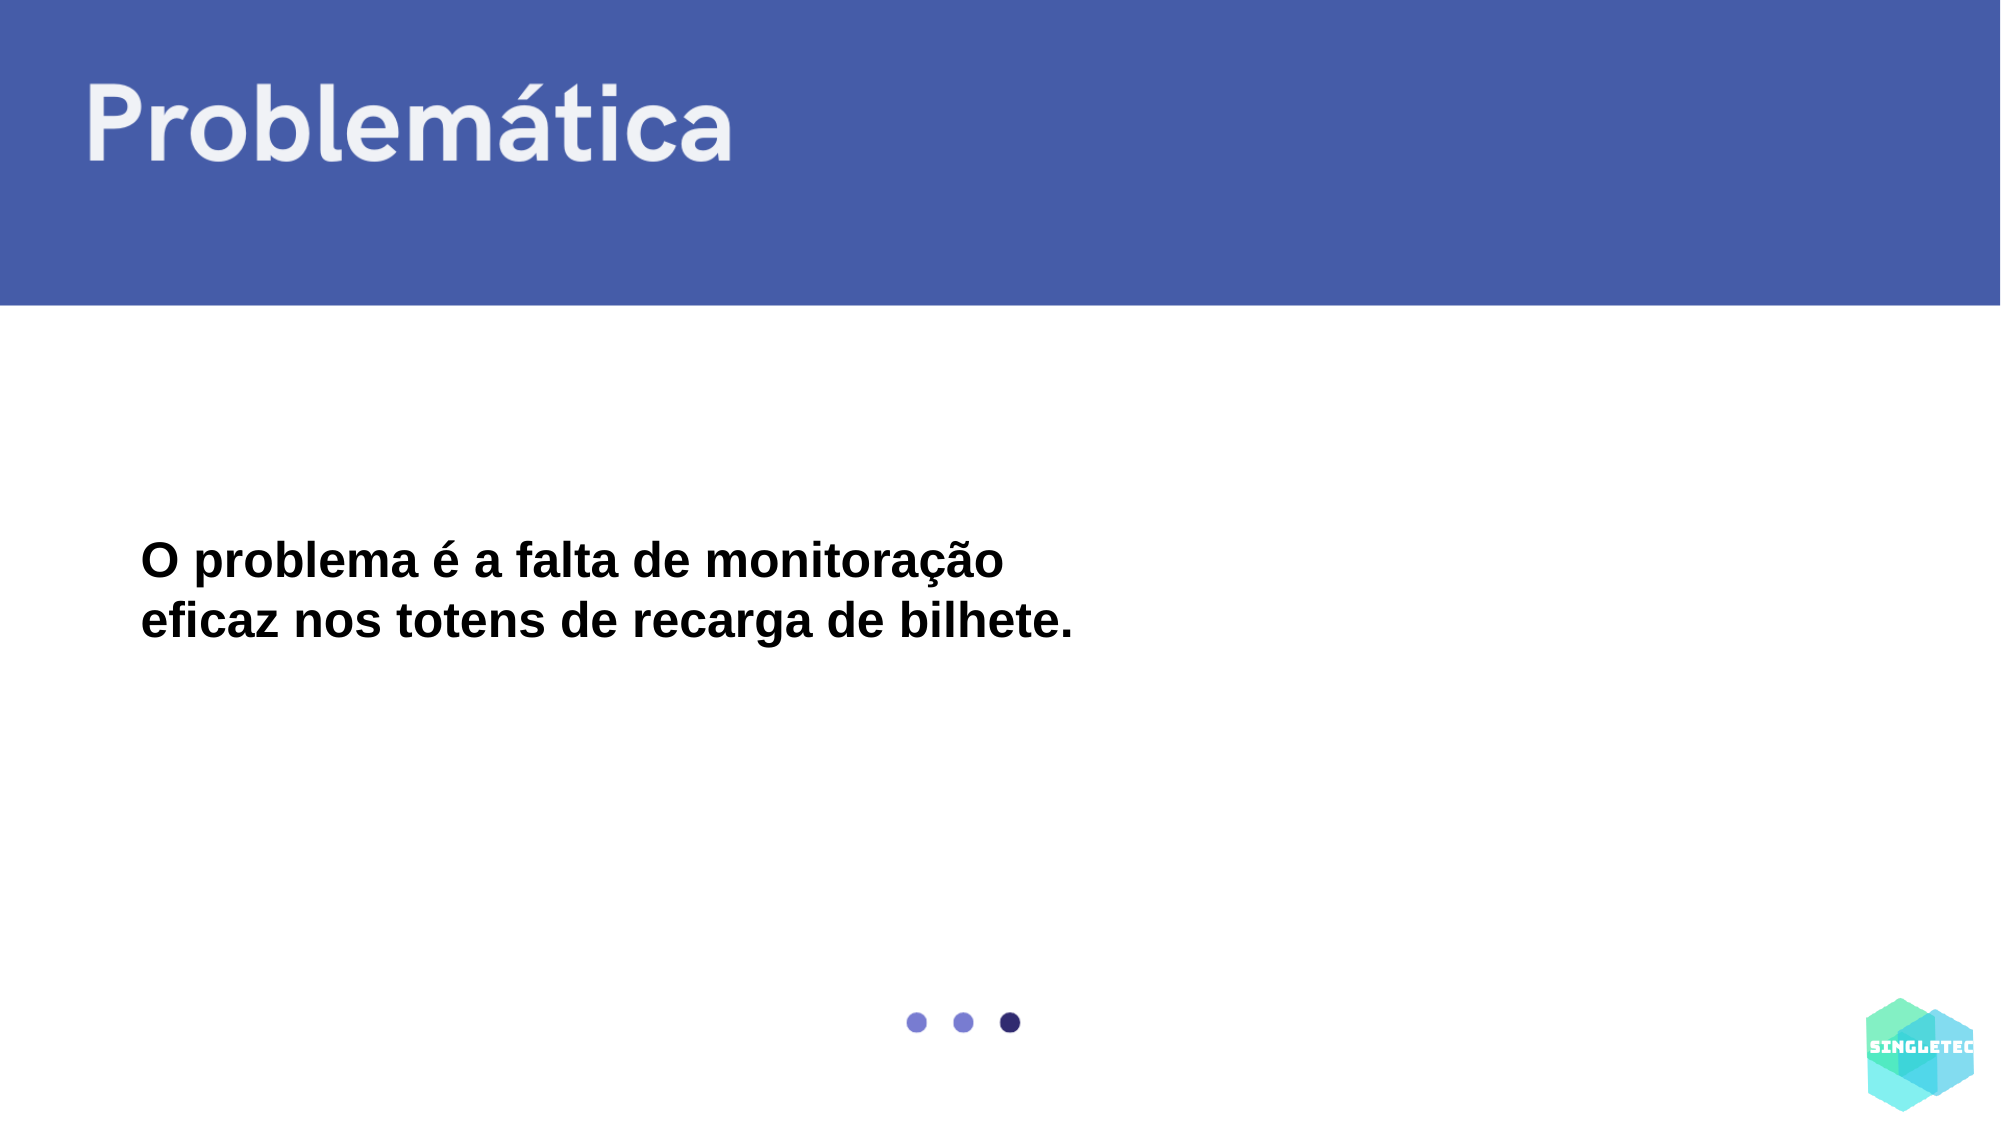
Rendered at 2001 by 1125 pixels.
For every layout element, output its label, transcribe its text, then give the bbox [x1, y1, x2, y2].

text_box O problema é a falta de monitoração eficaz nos totens de recarga de bilhete. [125, 520, 1149, 656]
picture [0, 0, 2001, 1125]
